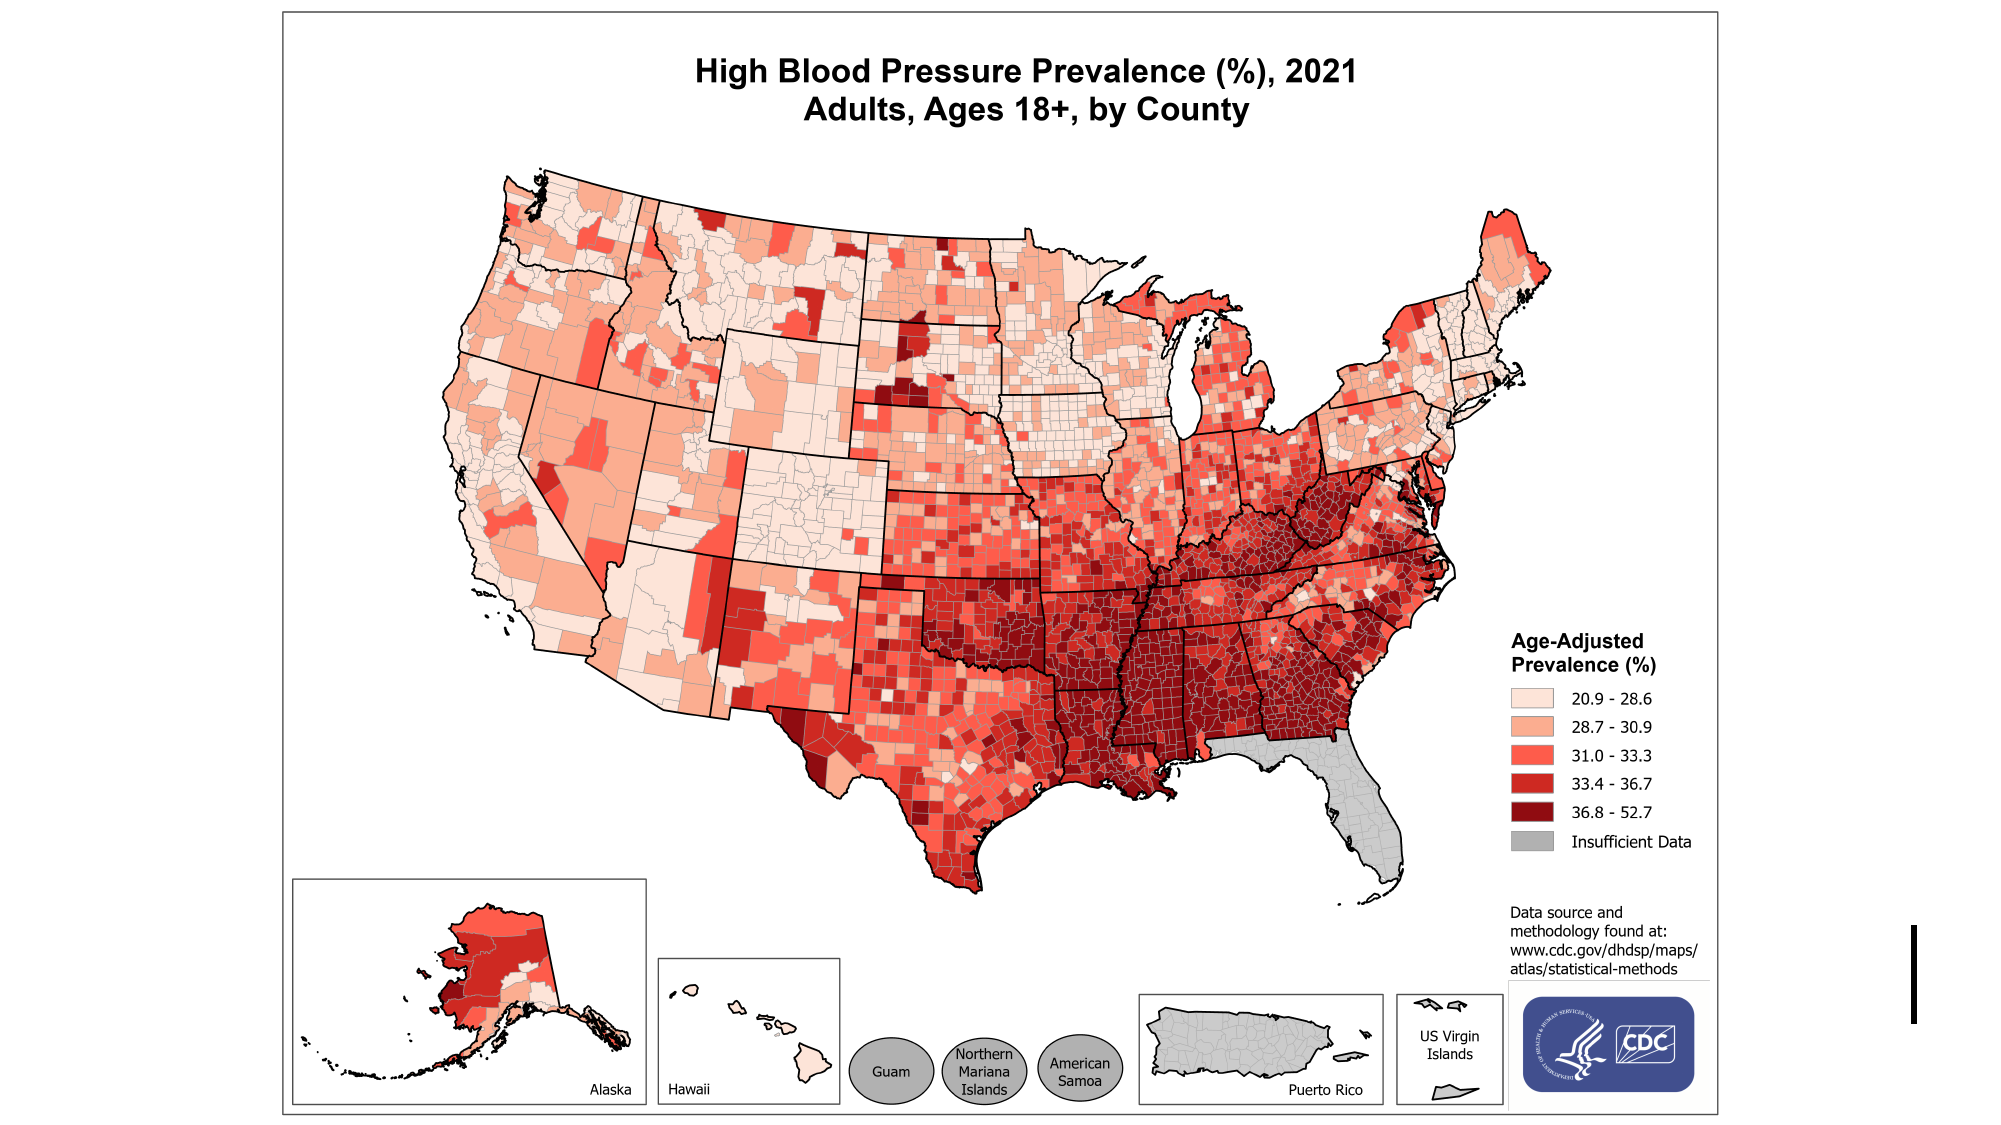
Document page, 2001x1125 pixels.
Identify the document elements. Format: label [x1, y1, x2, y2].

picture [272, 0, 1728, 1125]
